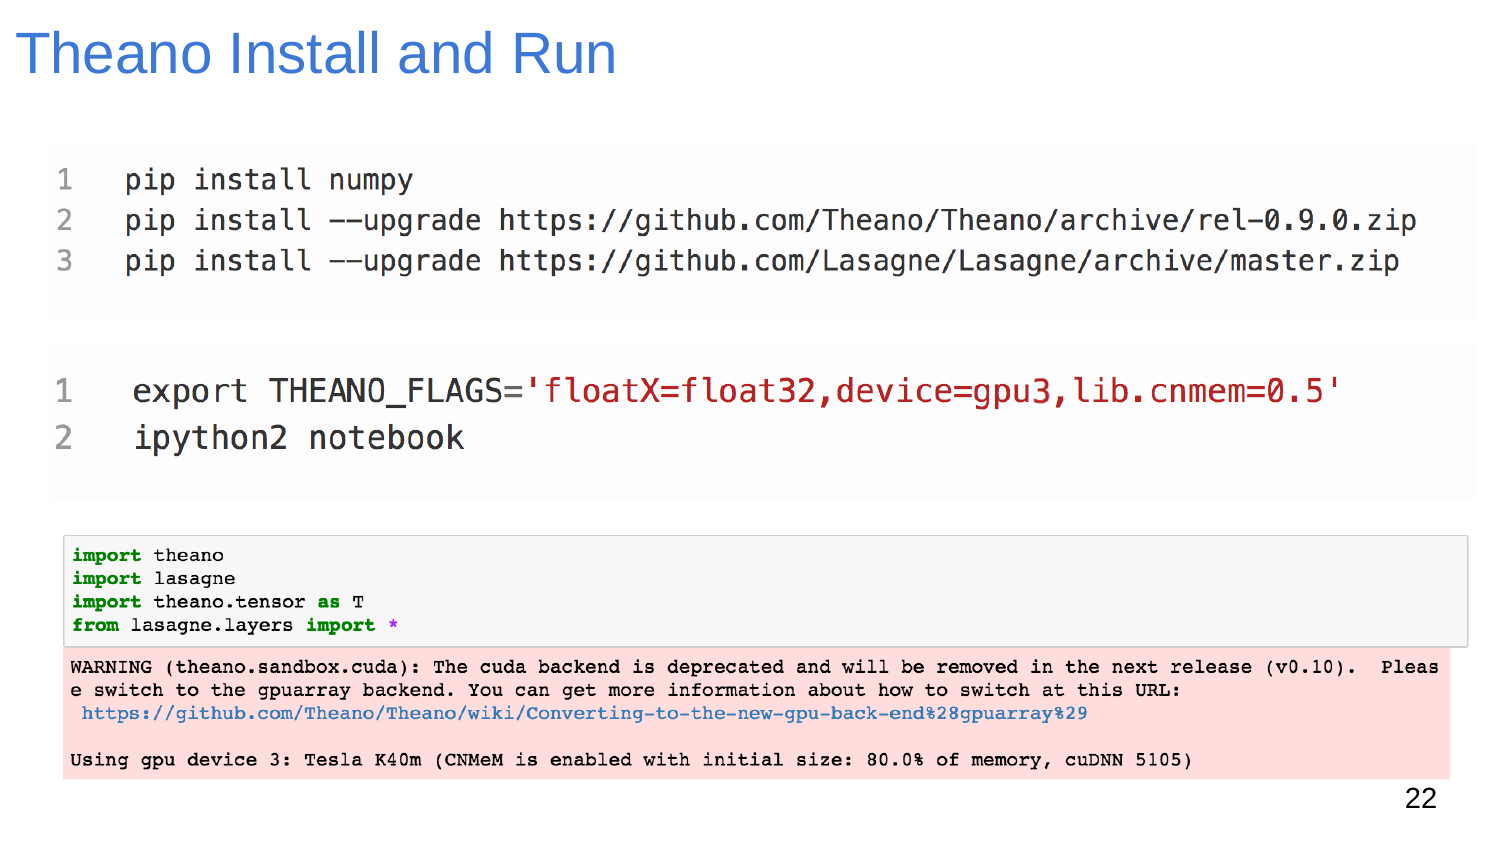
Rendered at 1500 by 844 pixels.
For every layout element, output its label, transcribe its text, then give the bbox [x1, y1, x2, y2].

picture [48, 141, 1476, 322]
title Theano Install and Run [0, 0, 1398, 94]
picture [48, 342, 1476, 501]
slide_number ‹#› [1389, 787, 1480, 830]
picture [53, 522, 1481, 780]
